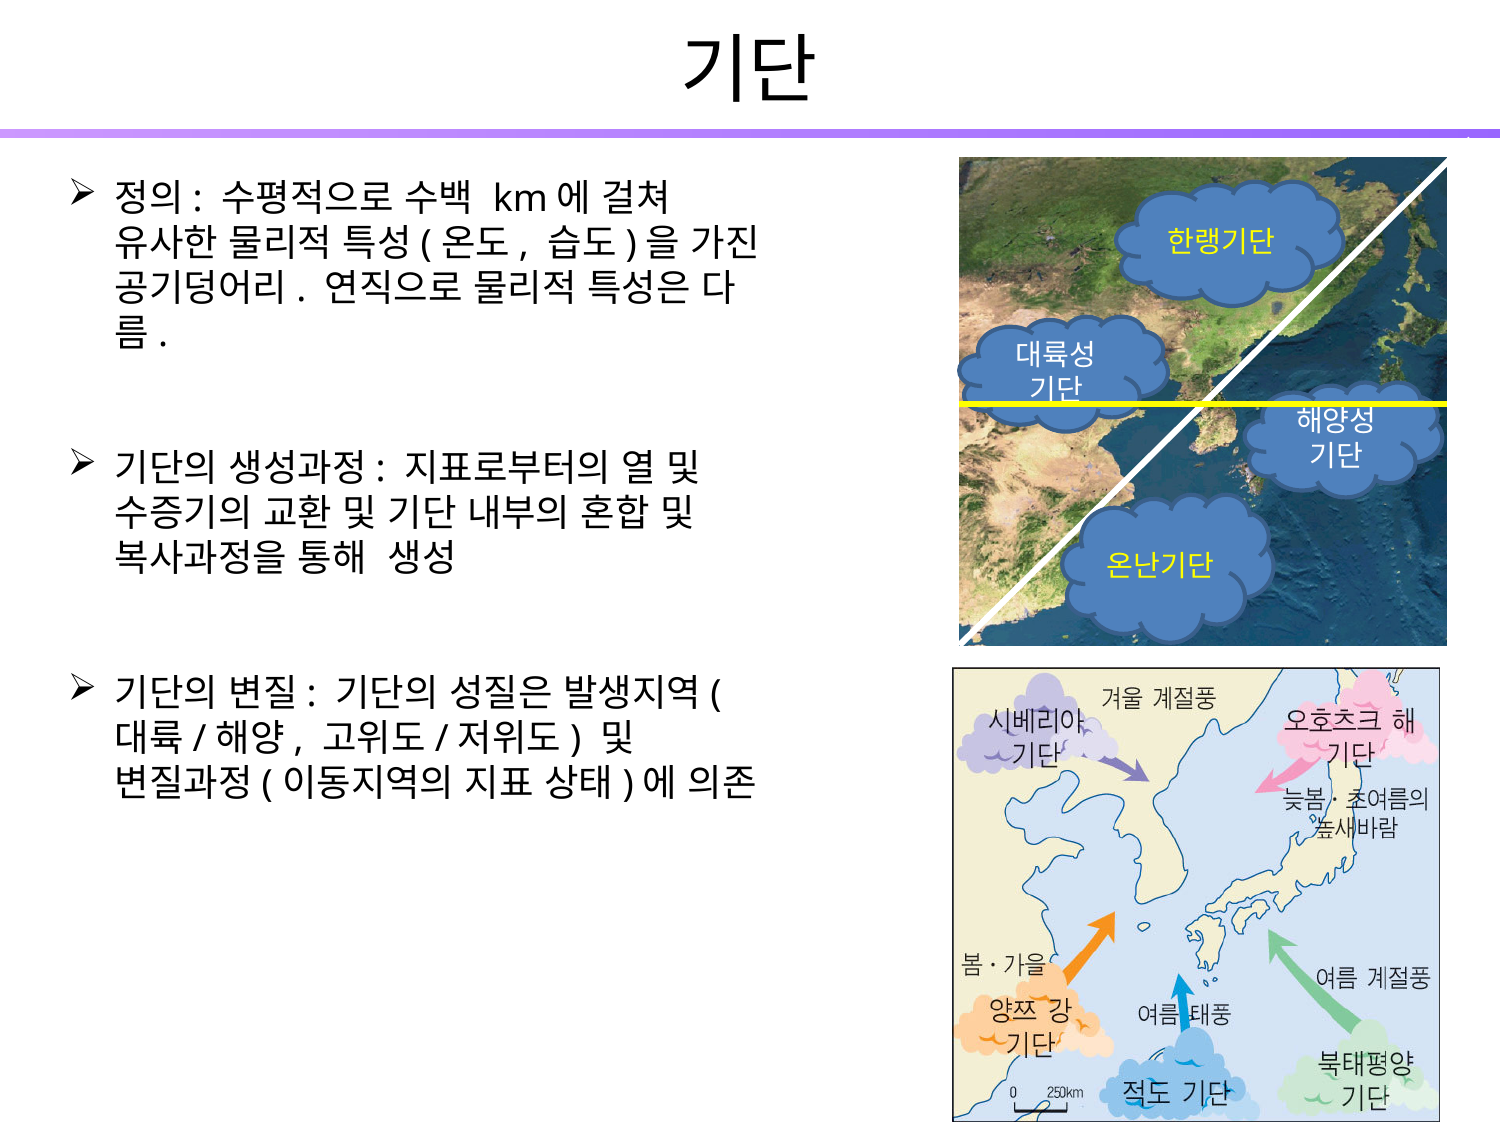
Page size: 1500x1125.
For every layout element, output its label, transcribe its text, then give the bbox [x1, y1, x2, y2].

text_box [959, 138, 1471, 646]
text_box 정의: 수평적으로 수백 km에 걸쳐 유사한 물리적 특성(온도, 습도)을 가진 공기덩어리. 연직으로 물리적 특성은 다름. 기단의 생성과정: 지표로부터의 열 및 수증기의 교환 및 기단 내부의 혼합 및 복사과정을 통해 생성 기단의 변질: 기단의 성질은 발생지역(대륙/해양, 고위도/저위도) 및 변질과정(이동지역의 지표 상태)에 의존 [53, 166, 786, 857]
text_box 기단 [0, 29, 1500, 104]
picture [951, 667, 1440, 1122]
text_box [0, 128, 1500, 139]
